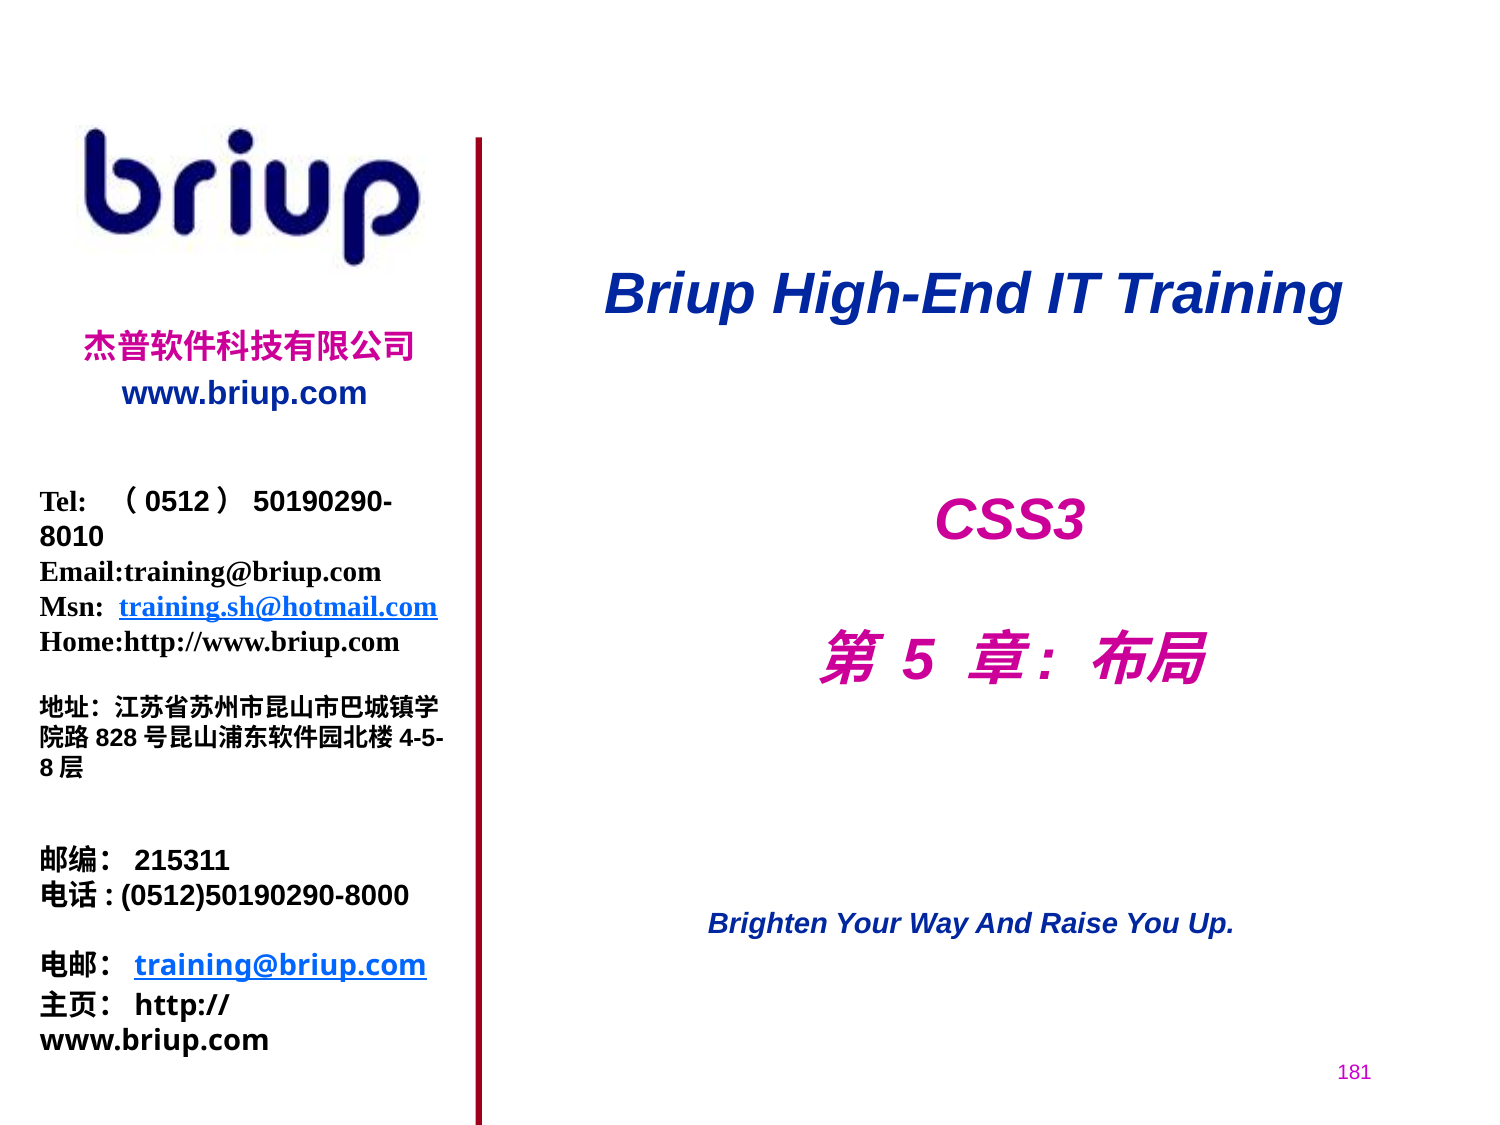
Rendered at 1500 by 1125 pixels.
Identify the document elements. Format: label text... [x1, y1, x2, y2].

title CSS3 第 5 章: 布局 [575, 468, 1446, 704]
picture [75, 125, 425, 275]
